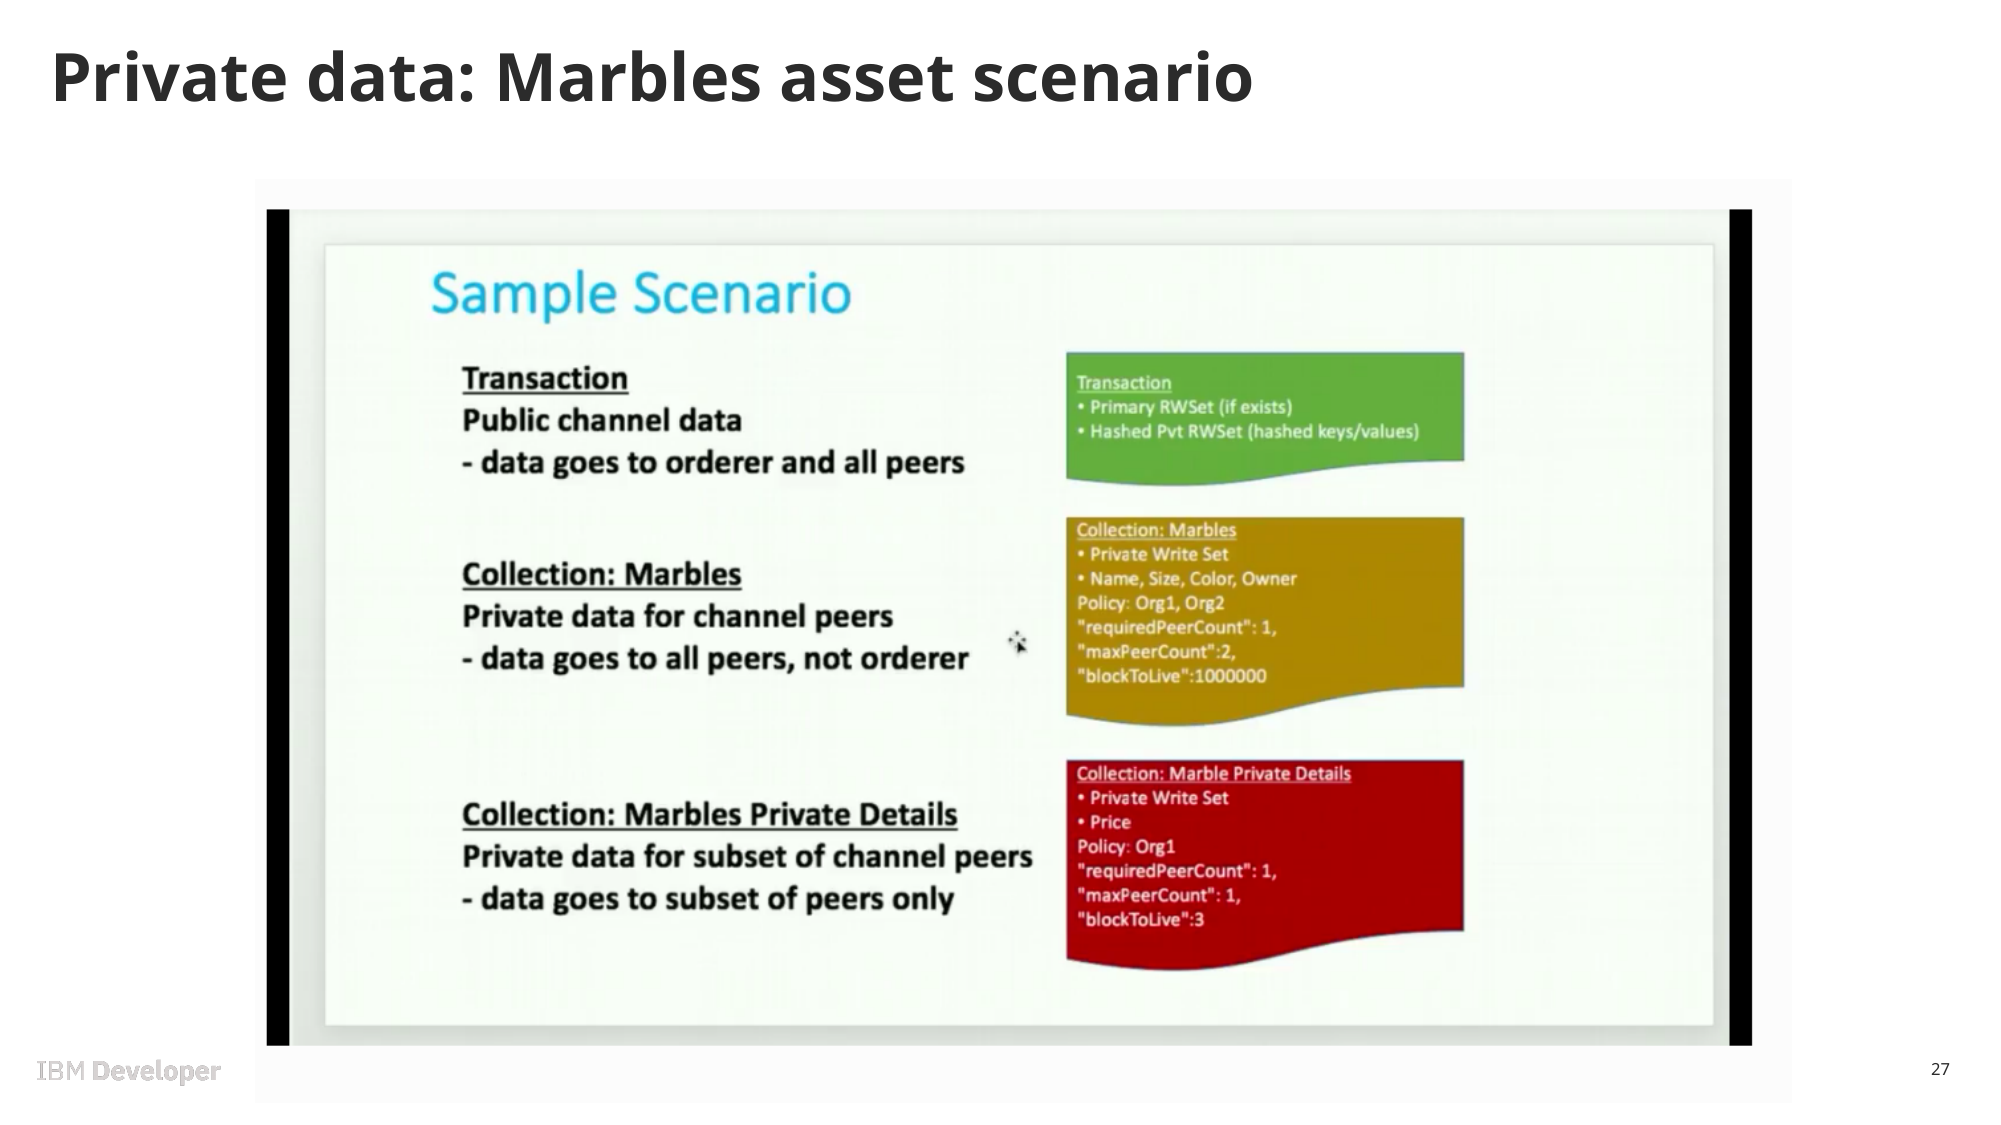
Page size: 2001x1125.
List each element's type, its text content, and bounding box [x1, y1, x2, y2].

title Private data: Marbles asset scenario [50, 43, 1610, 128]
slide_number 27 [1796, 1055, 1950, 1086]
picture [254, 179, 1792, 1104]
